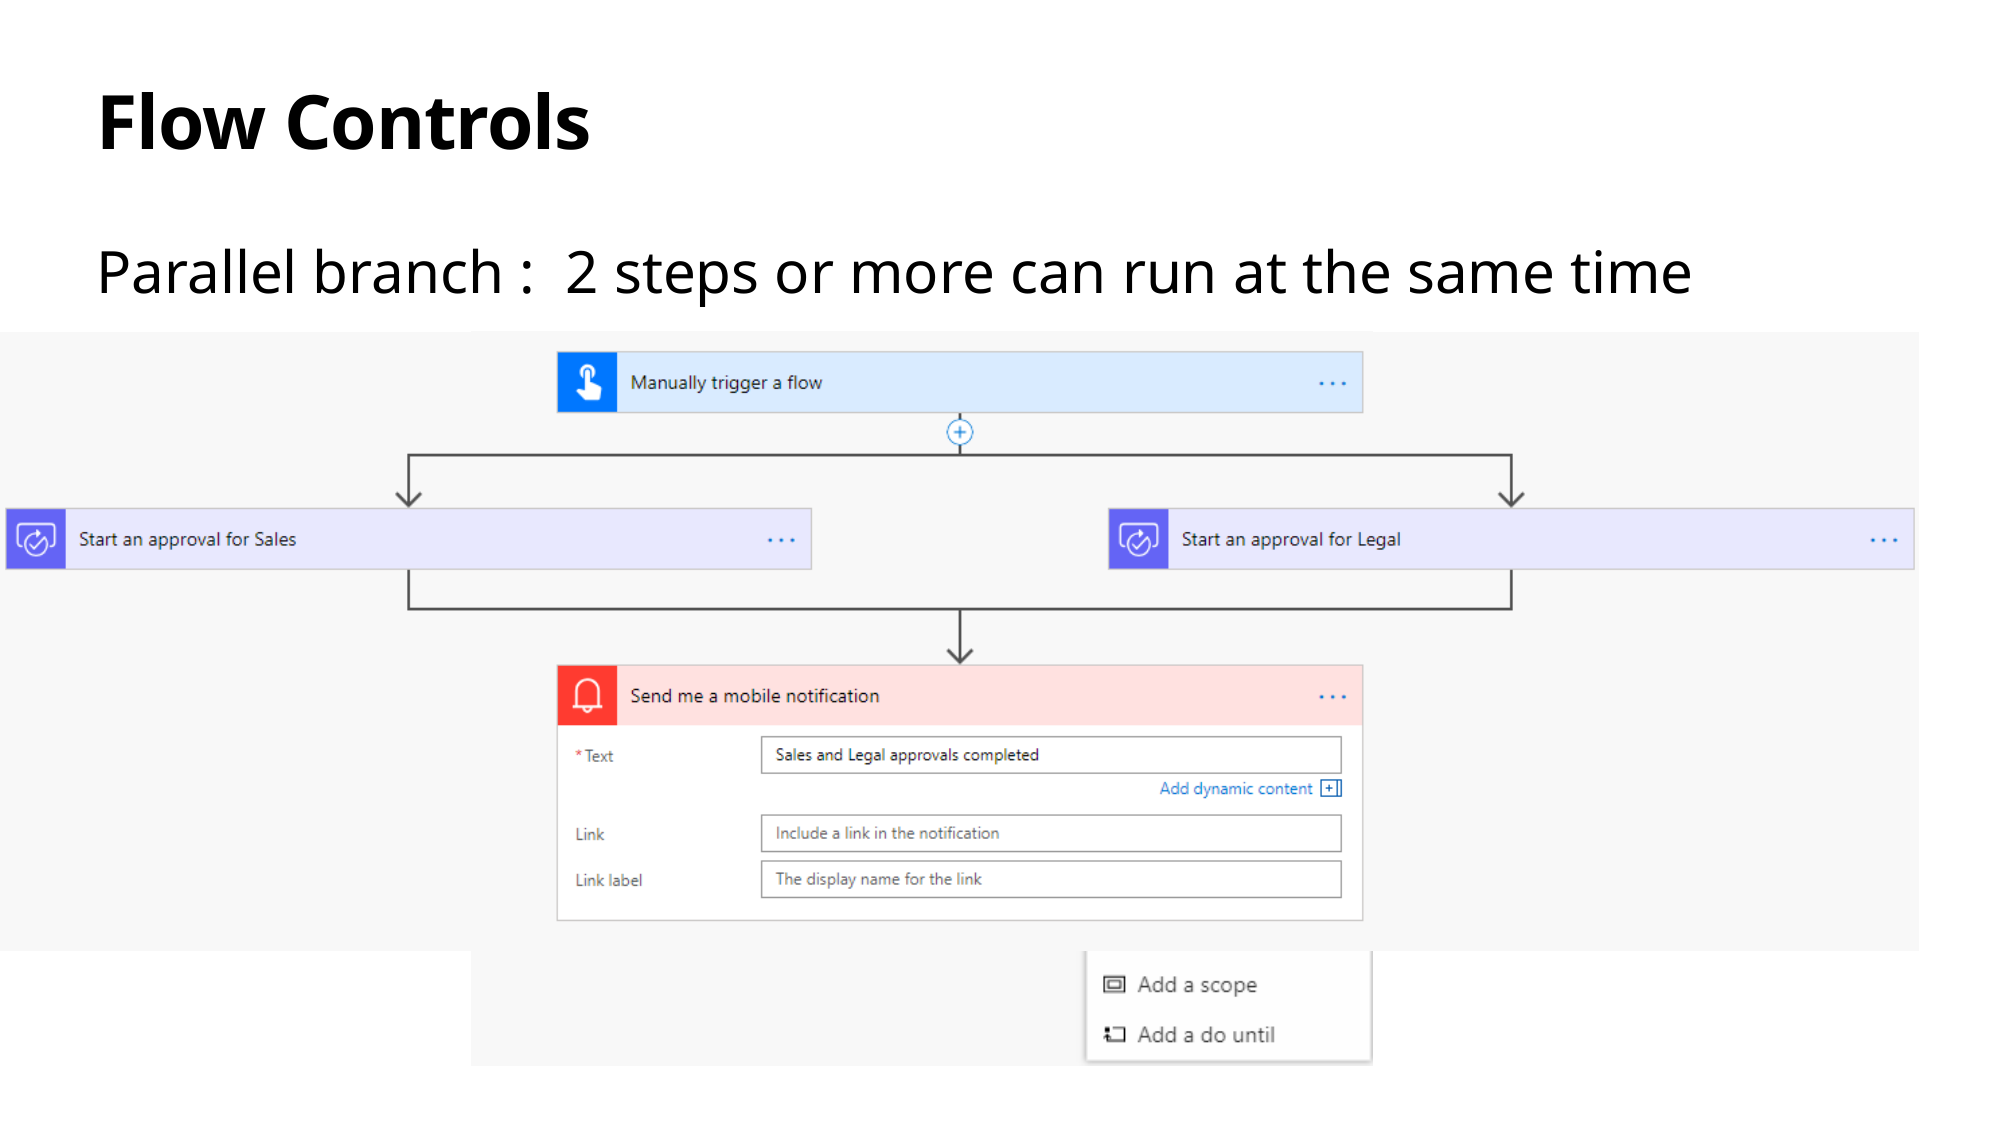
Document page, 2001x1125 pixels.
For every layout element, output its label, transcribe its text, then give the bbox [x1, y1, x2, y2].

title Flow Controls [96, 75, 1904, 166]
picture [0, 331, 1920, 1067]
list Parallel branch : 2 steps or more can run at the same time [96, 235, 1904, 306]
